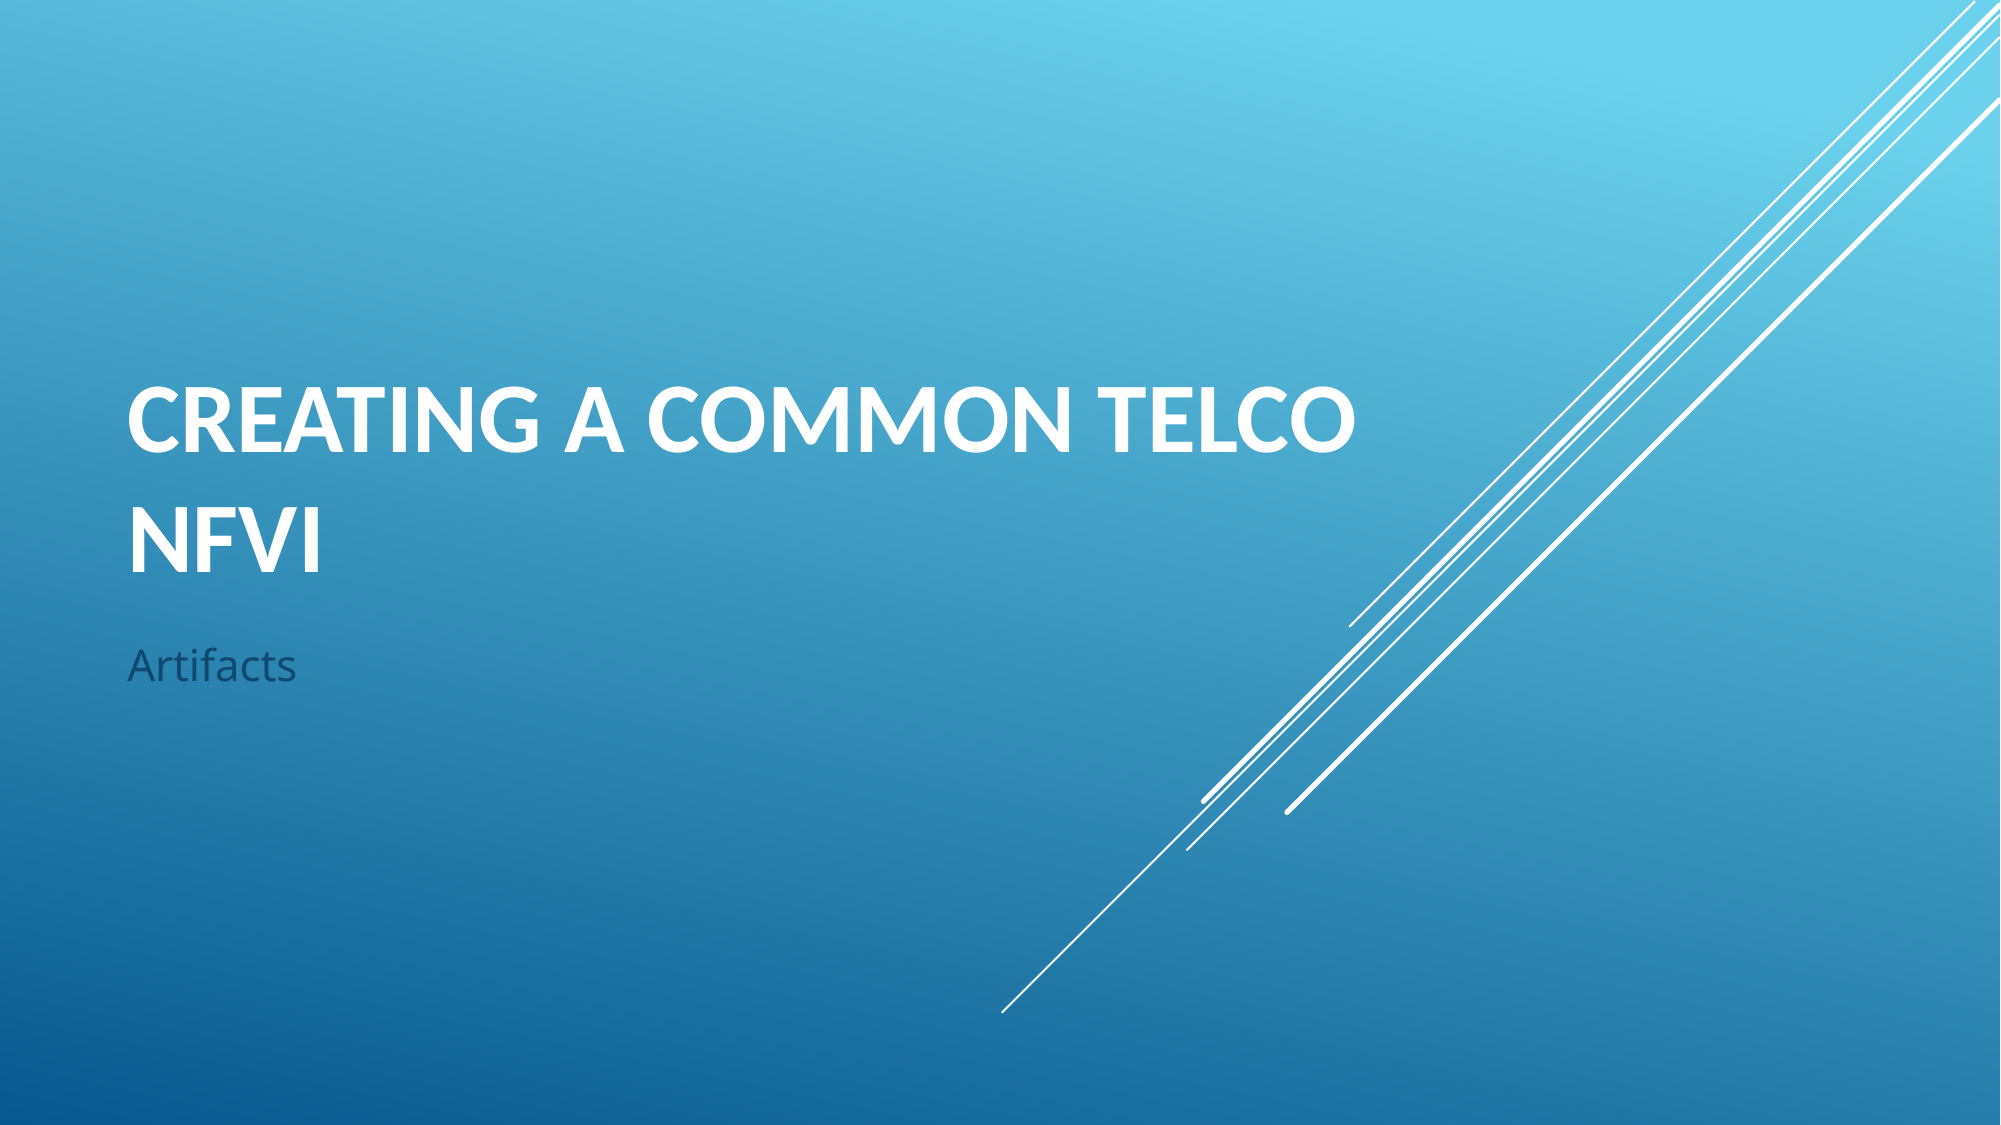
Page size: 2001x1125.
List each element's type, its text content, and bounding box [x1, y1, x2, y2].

title CREATING A COMMON TELCO NFVi [112, 112, 1390, 600]
subtitle Artifacts [112, 630, 1163, 950]
